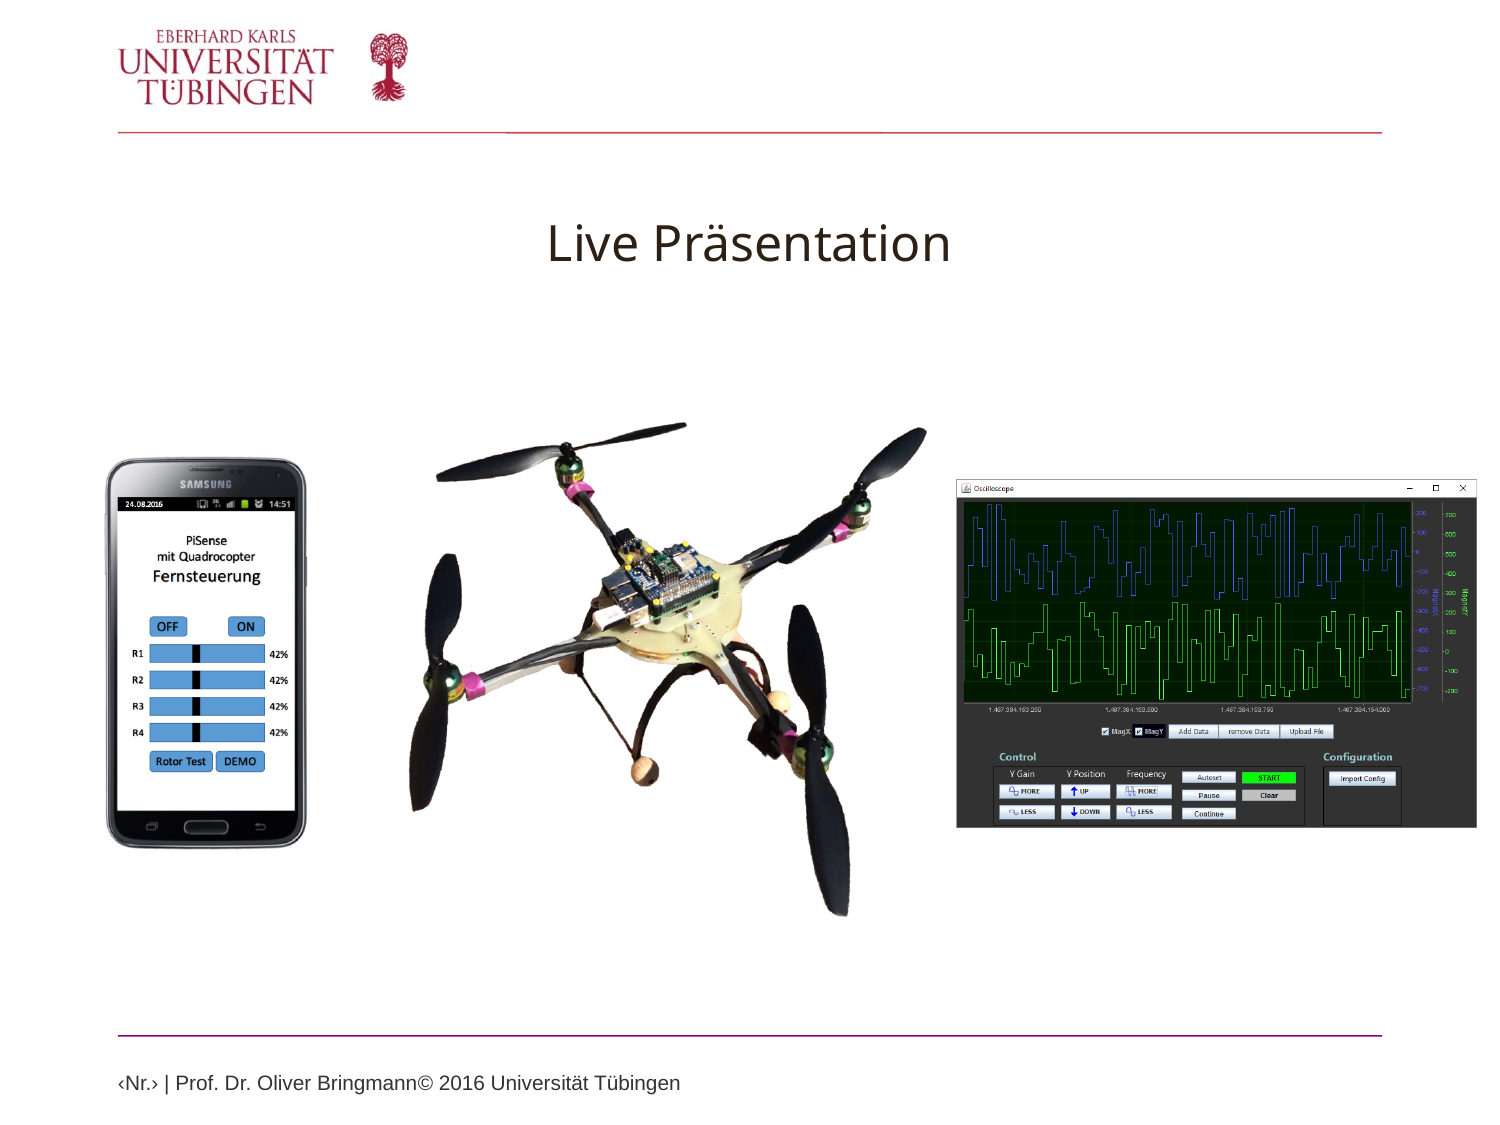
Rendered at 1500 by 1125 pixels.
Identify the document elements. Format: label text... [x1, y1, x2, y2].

picture [371, 327, 1478, 929]
picture [100, 453, 309, 854]
text_box Live Präsentation [117, 211, 1382, 272]
picture [117, 29, 408, 105]
